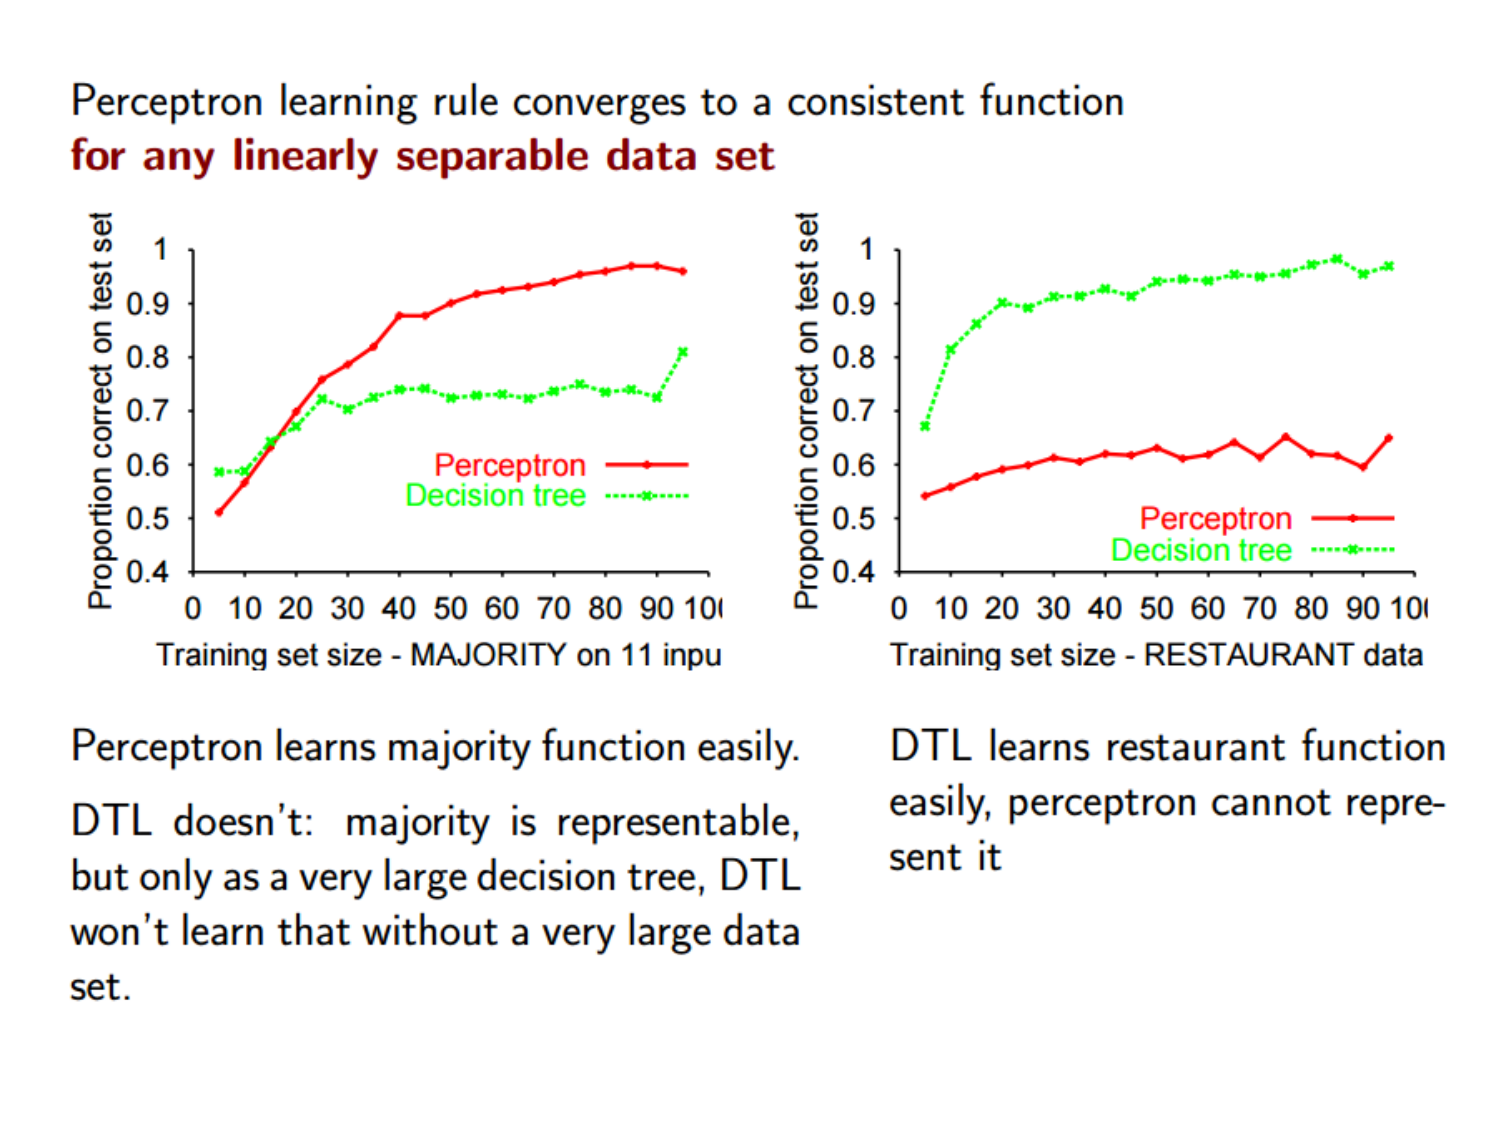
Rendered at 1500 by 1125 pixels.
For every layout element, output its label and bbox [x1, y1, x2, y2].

picture [37, 62, 1473, 1026]
